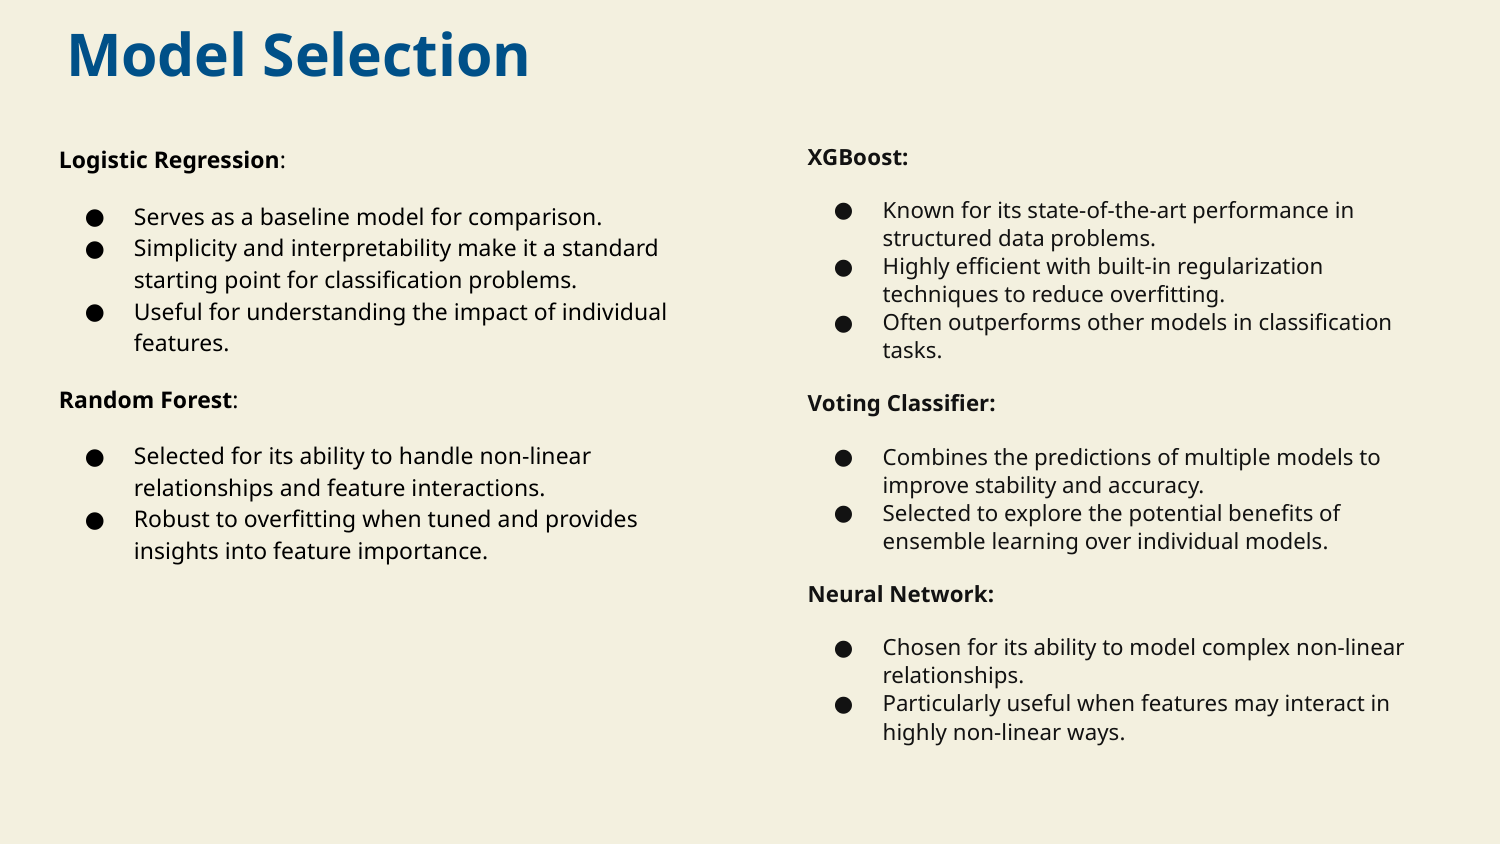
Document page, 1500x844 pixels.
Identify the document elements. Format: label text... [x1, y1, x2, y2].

list Logistic Regression: Serves as a baseline model for comparison. Simplicity and interpretability make it a standard starting point for classification problems. Useful for understanding the impact of individual features. Random Forest: Selected for its ability to handle non-linear relationships and feature interactions. Robust to overfitting when tuned and provides insights into feature importance. [43, 126, 700, 687]
title Model Selection [51, 10, 1449, 105]
list XGBoost: Known for its state-of-the-art performance in structured data problems. Highly efficient with built-in regularization techniques to reduce overfitting. Often outperforms other models in classification tasks. Voting Classifier: Combines the predictions of multiple models to improve stability and accuracy. Selected to explore the potential benefits of ensemble learning over individual models. Neural Network: Chosen for its ability to model complex non-linear relationships. Particularly useful when features may interact in highly non-linear ways. [792, 126, 1449, 687]
